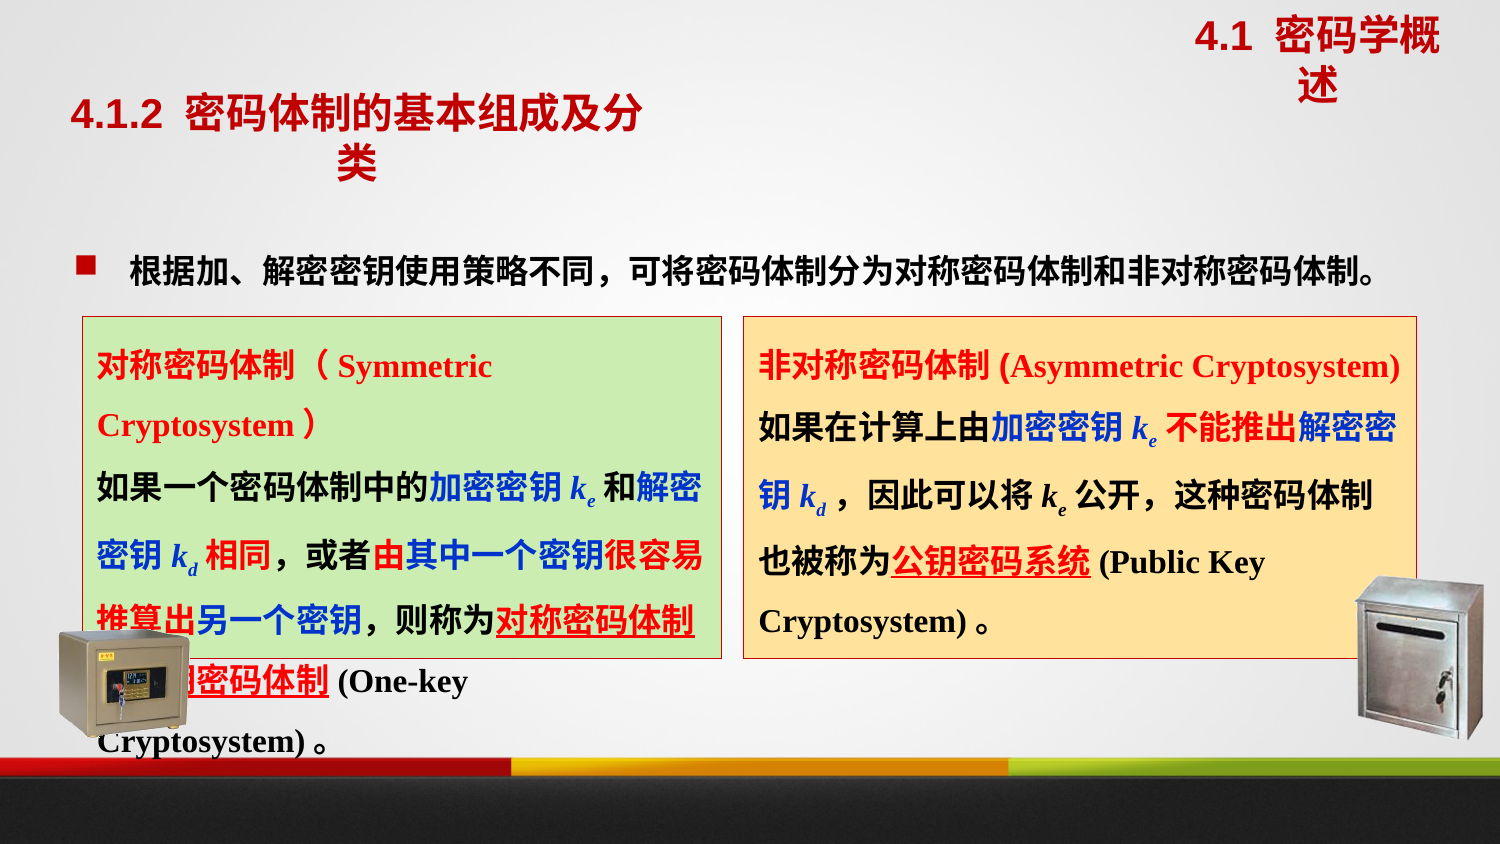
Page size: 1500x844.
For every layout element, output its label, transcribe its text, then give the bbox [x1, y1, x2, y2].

list 根据加、解密密钥使用策略不同，可将密码体制分为对称密码体制和非对称密码体制。 [58, 222, 1409, 314]
text_box 非对称密码体制(Asymmetric Cryptosystem)如果在计算上由加密密钥ke不能推出解密密钥kd，因此可以将ke公开，这种密码体制也被称为公钥密码系统(Public Key Cryptosystem)。 [743, 316, 1417, 659]
text_box 对称密码体制（Symmetric Cryptosystem） 如果一个密码体制中的加密密钥ke和解密密钥kd相同，或者由其中一个密钥很容易推算出另一个密钥，则称为对称密码体制或单钥密码体制(One-key Cryptosystem)。 [82, 316, 722, 659]
text_box 4.1.2 密码体制的基本组成及分类 [35, 105, 680, 168]
picture [0, 0, 1500, 844]
text_box 4.1 密码学概述 [1160, 23, 1477, 94]
